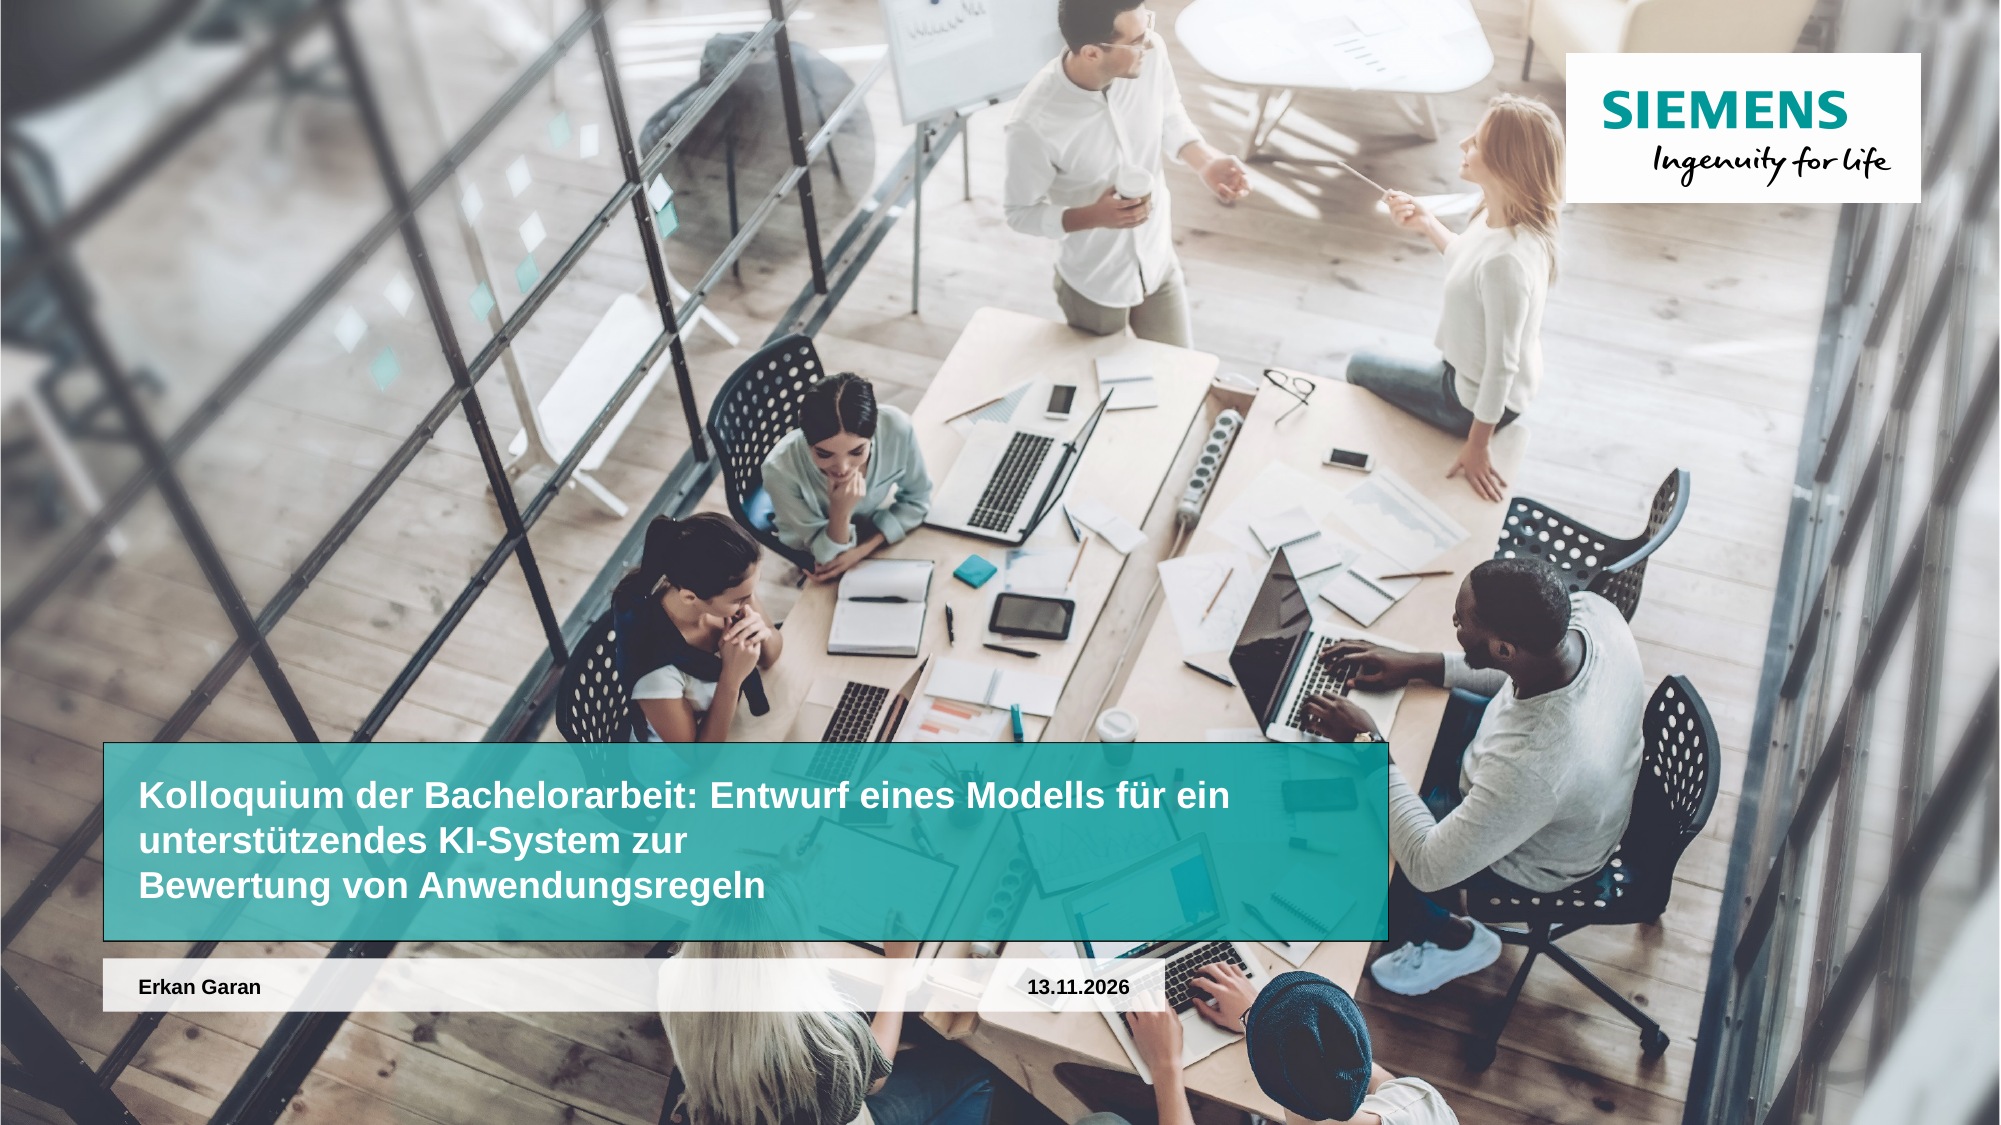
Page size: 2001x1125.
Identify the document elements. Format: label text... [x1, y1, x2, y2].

picture [0, 0, 2000, 1125]
title Kolloquium der Bachelorarbeit: Entwurf eines Modells für ein unterstützendes KI-System zur Bewertung von Anwendungsregeln [102, 741, 1390, 942]
list 24.04.2023 [646, 958, 1166, 1012]
list Erkan Garan [102, 958, 646, 1012]
